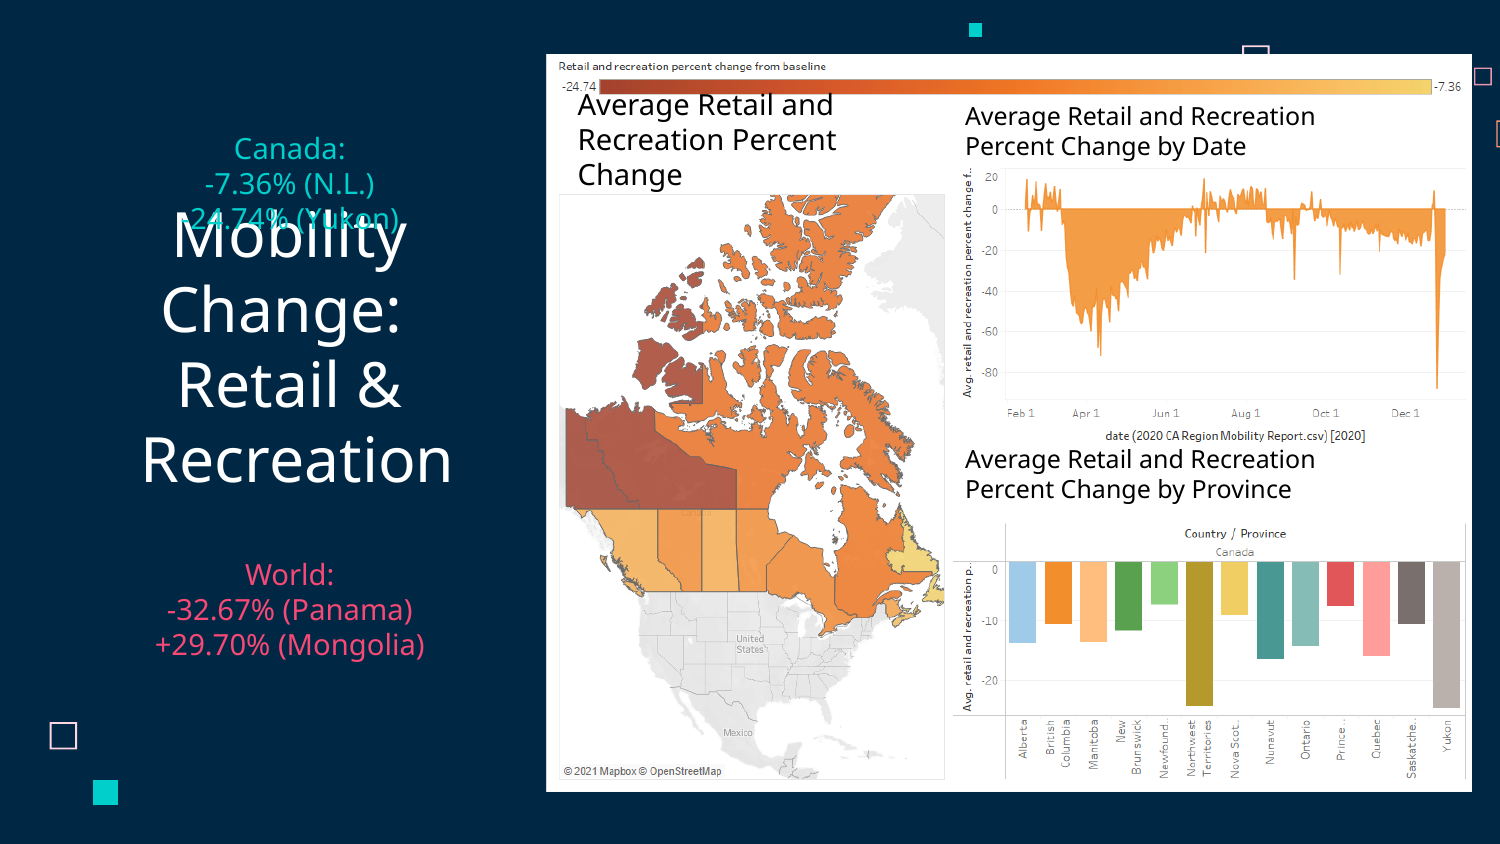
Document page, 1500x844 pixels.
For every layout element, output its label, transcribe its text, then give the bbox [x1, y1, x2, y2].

text_box Canada: -7.36% (N.L.) -24.74% (Yukon) [127, 115, 453, 251]
title Mobility Change: Retail & Recreation [46, 352, 534, 511]
picture [545, 54, 1472, 792]
text_box World: -32.67% (Panama) +29.70% (Mongolia) [121, 541, 458, 711]
